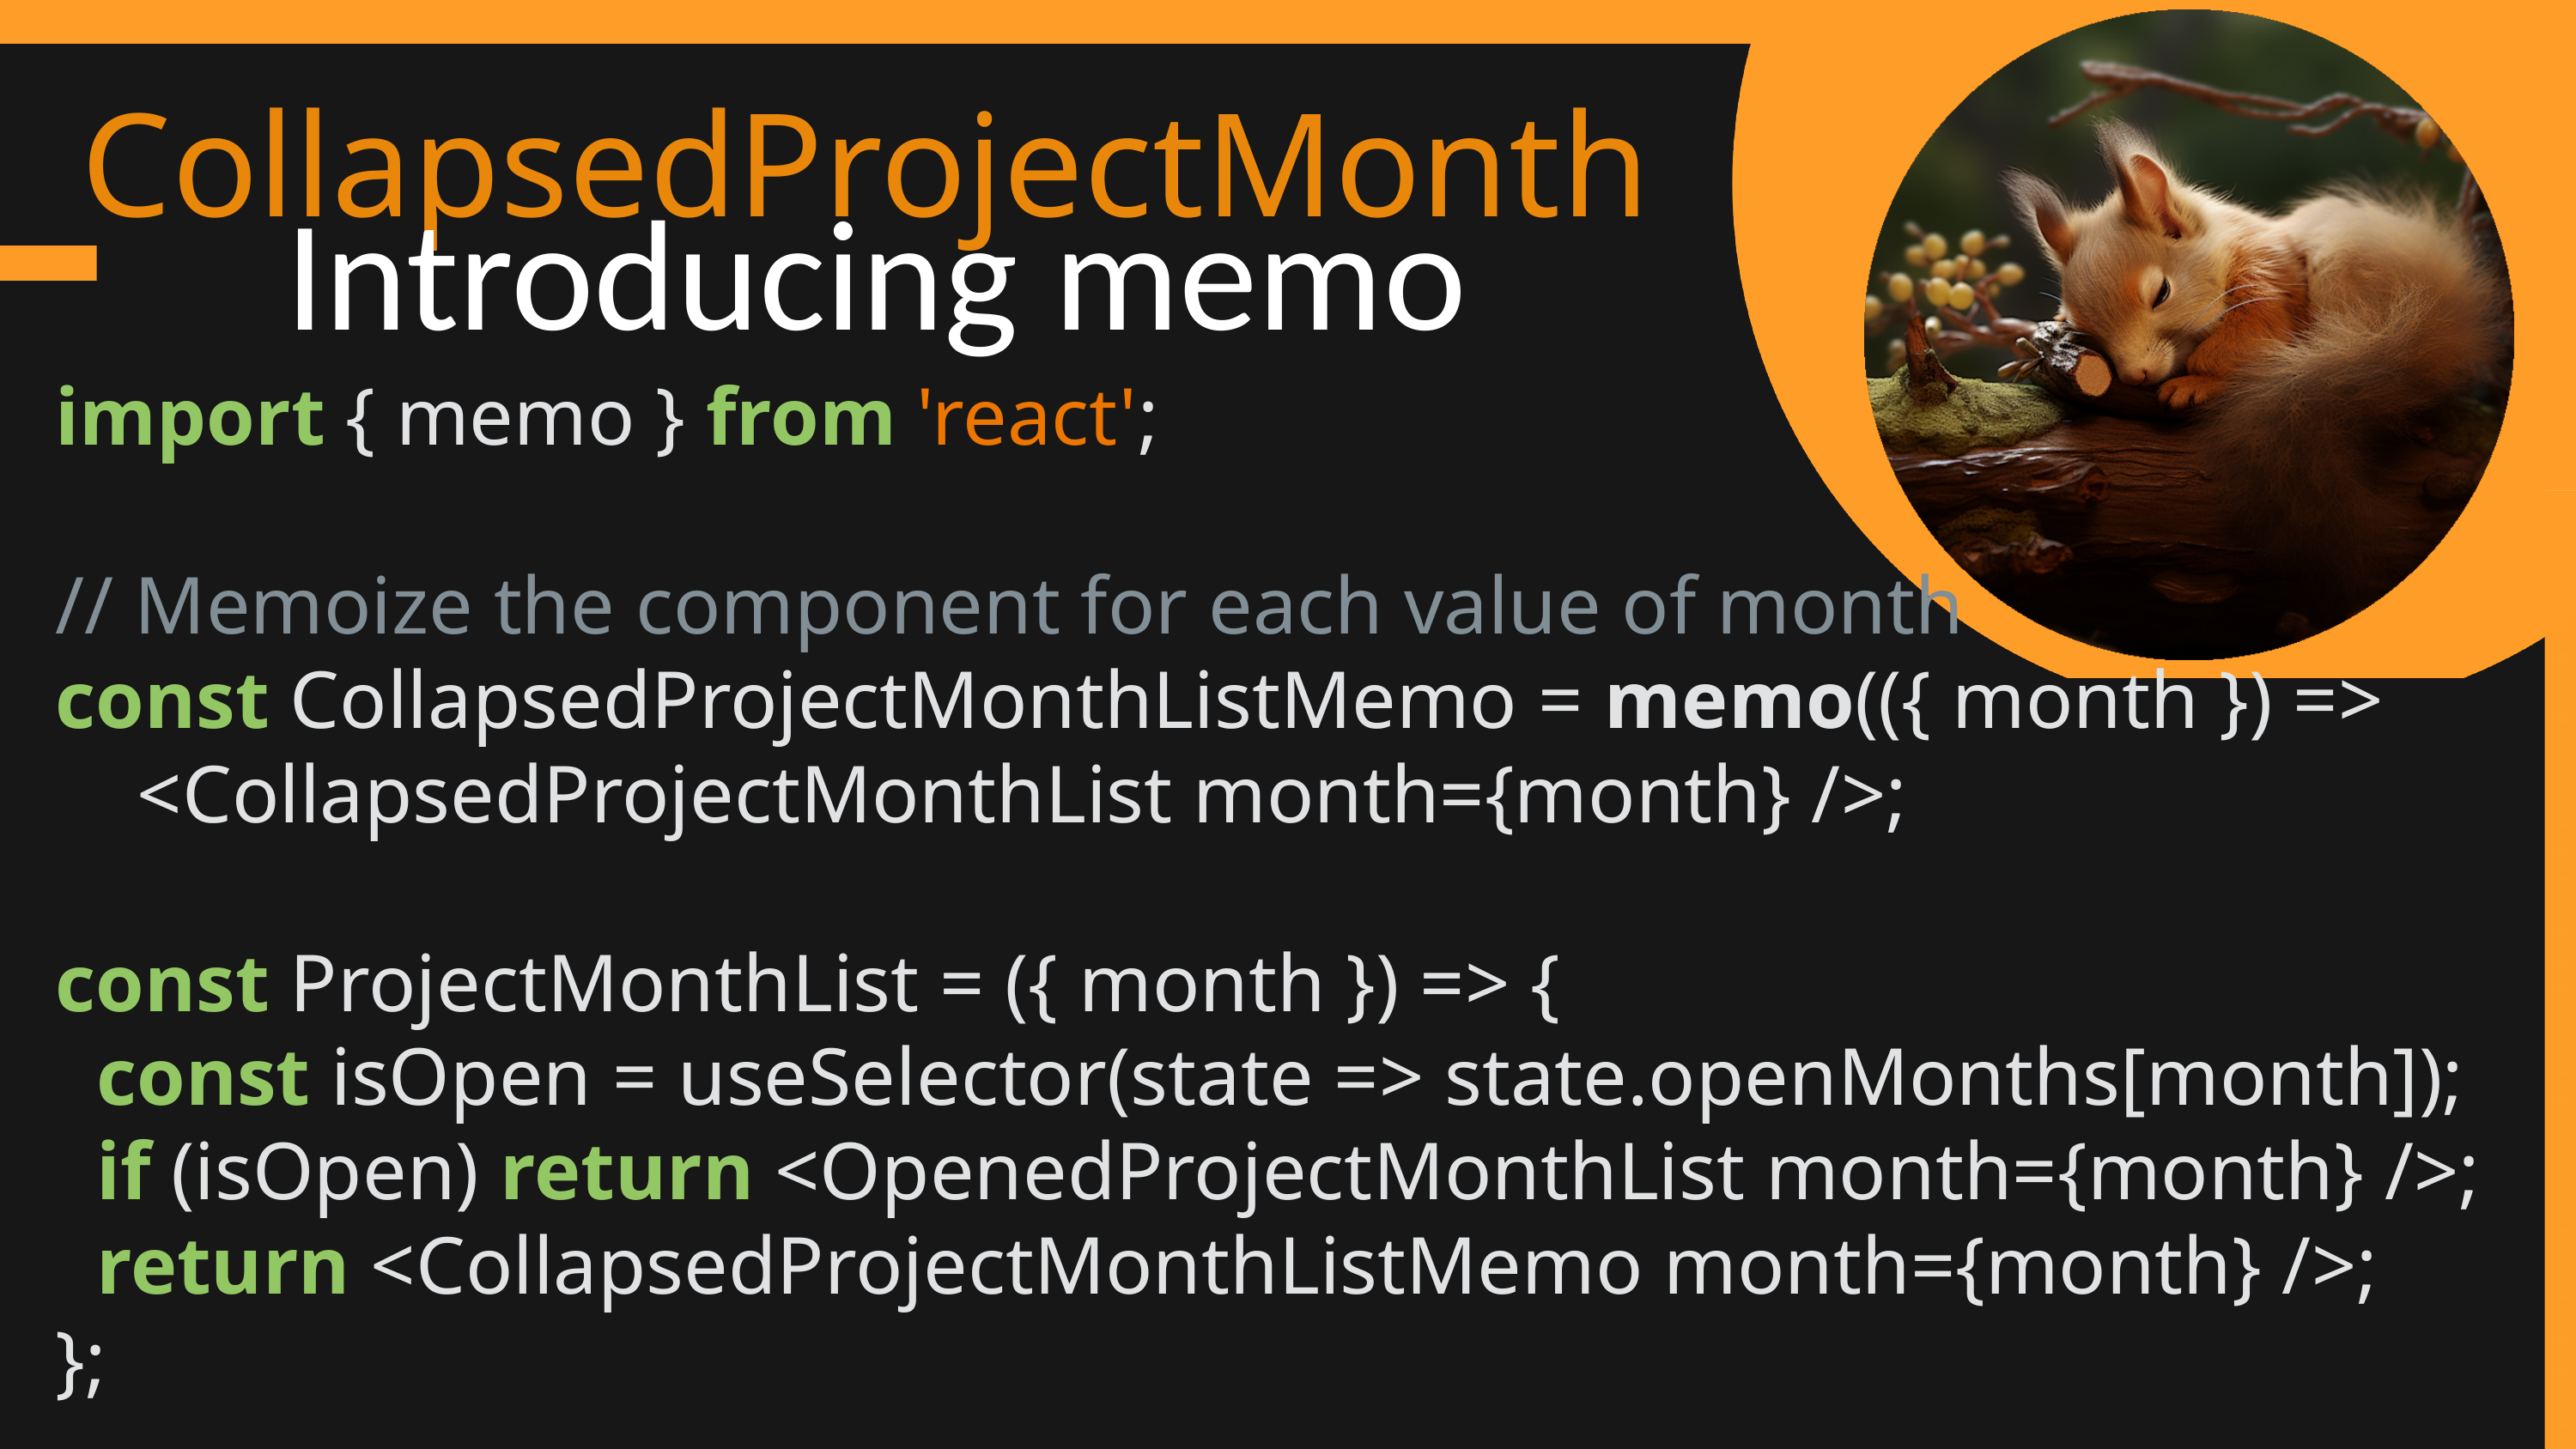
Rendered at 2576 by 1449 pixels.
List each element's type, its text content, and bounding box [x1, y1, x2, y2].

picture [0, 245, 97, 281]
text_box import { memo } from 'react'; // Memoize the component for each value of month const CollapsedProjectMonthListMemo = memo(({ month }) => <CollapsedProjectMonthList month={month} />; const ProjectMonthList = ({ month }) => { const isOpen = useSelector(state => state.openMonths[month]); if (isOpen) return <OpenedProjectMonthList month={month} />; return <CollapsedProjectMonthListMemo month={month} />; }; [42, 360, 2511, 1411]
text_box Introducing memo [21, 166, 1728, 368]
text_box CollapsedProjectMonth [0, 71, 1728, 244]
picture [0, 0, 2576, 1449]
